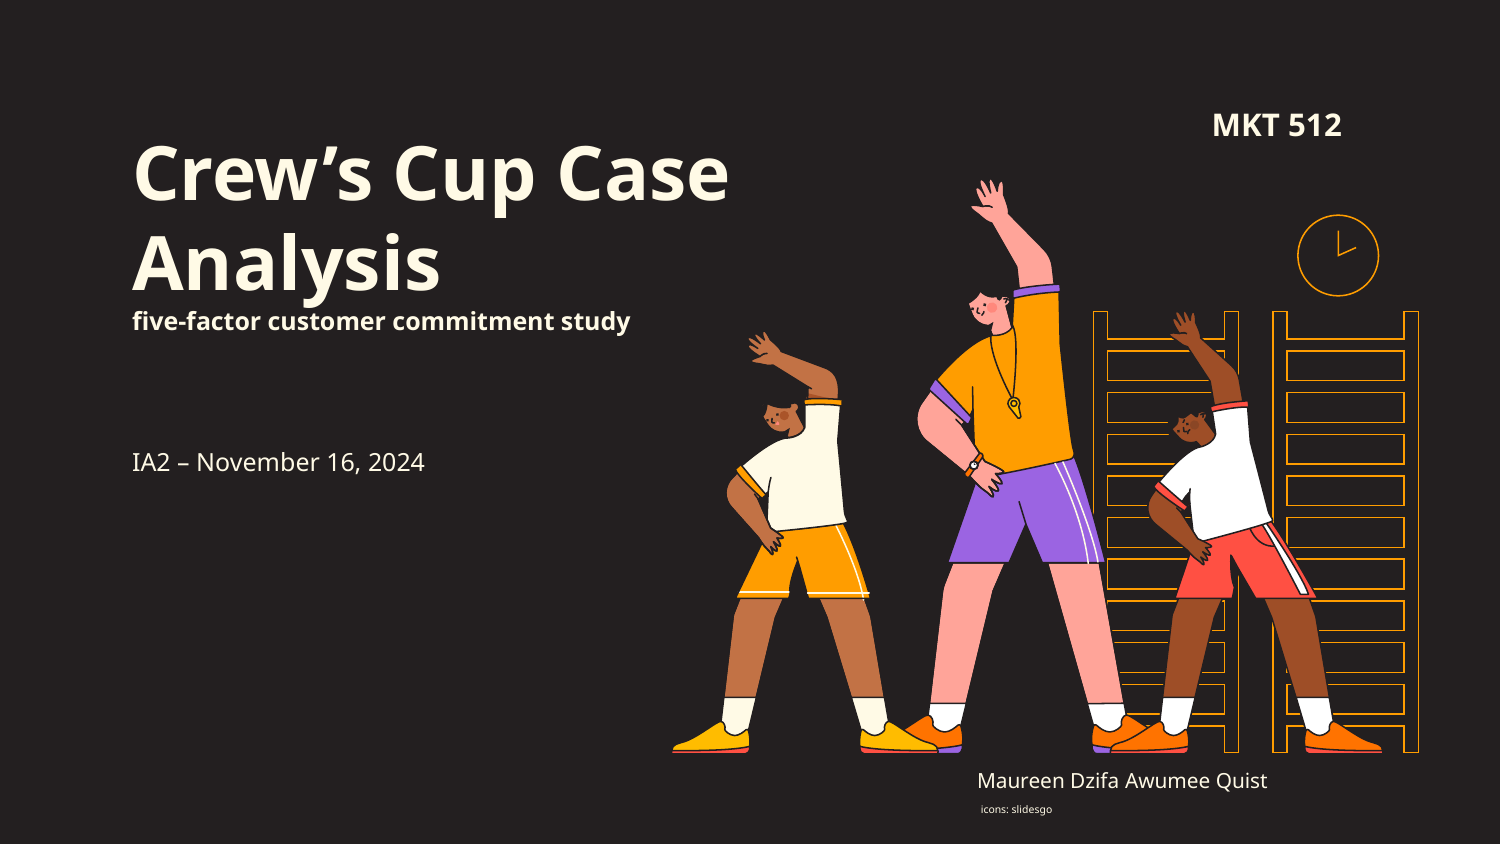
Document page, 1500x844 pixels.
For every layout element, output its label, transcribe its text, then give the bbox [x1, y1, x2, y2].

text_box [671, 330, 939, 754]
text_box MKT 512 [1170, 89, 1383, 147]
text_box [1054, 461, 1099, 564]
text_box icons: slidesgo [965, 786, 1154, 825]
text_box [1109, 310, 1384, 754]
text_box Maureen Dzifa Awumee Quist [962, 763, 1337, 800]
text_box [868, 178, 1186, 754]
subtitle IA2 – November 16, 2024 [116, 427, 476, 492]
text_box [1190, 207, 1419, 753]
title Crew’s Cup Case Analysis five-factor customer commitment study [116, 89, 785, 396]
